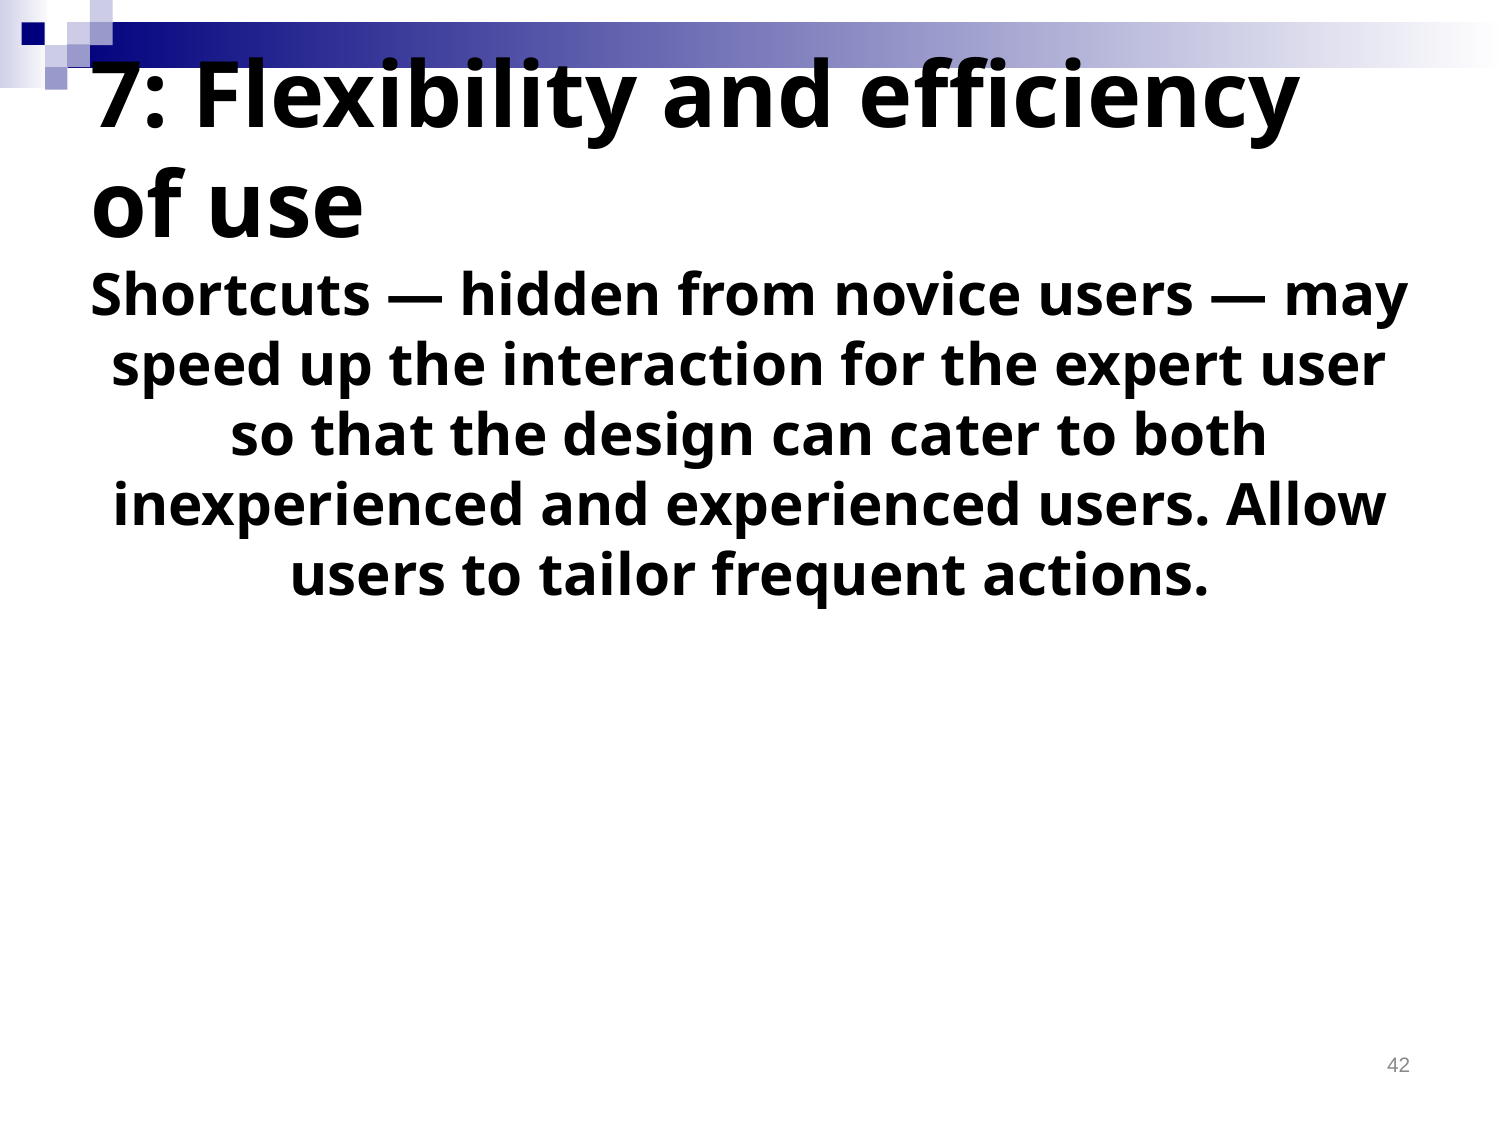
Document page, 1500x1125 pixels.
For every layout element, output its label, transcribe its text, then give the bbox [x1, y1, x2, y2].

slide_number 42 [1074, 1037, 1425, 1091]
list Shortcuts — hidden from novice users — may speed up the interaction for the expert user so that the design can cater to both inexperienced and experienced users. Allow users to tailor frequent actions. [75, 249, 1425, 1013]
title 7: Flexibility and efficiency of use [75, 67, 1425, 225]
